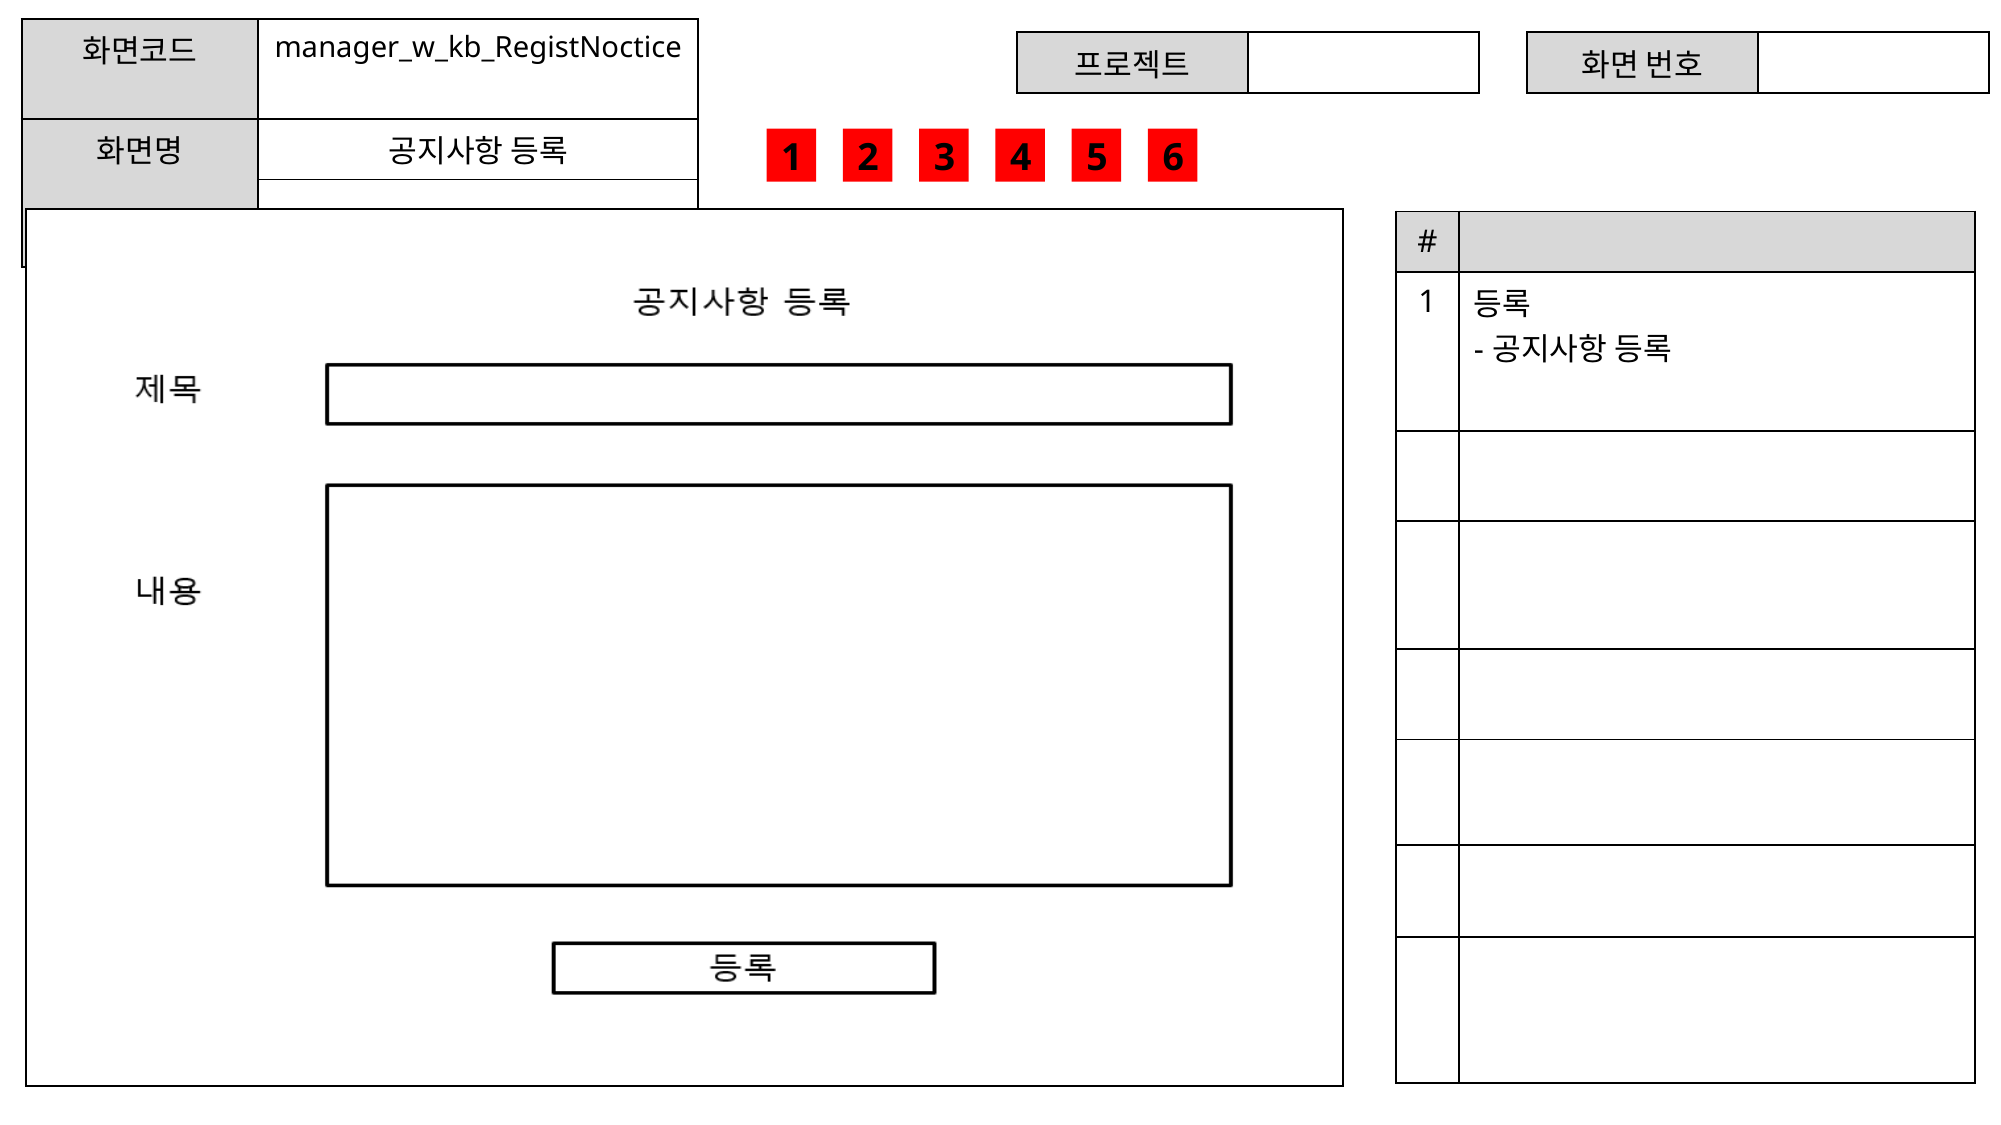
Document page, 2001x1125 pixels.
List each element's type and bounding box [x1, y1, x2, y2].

table_cell [1397, 938, 1458, 1082]
table_header [1759, 33, 1988, 92]
table_header [23, 20, 257, 118]
table_cell [1397, 522, 1458, 648]
table_header [1249, 33, 1478, 92]
table_cell [1397, 273, 1458, 430]
table_cell [259, 180, 697, 208]
table_header [1460, 212, 1974, 271]
table_cell [1460, 846, 1974, 936]
table_header [1397, 212, 1458, 271]
table_cell [259, 120, 697, 179]
picture [125, 225, 1295, 1003]
text_box [919, 128, 969, 182]
table_cell [1397, 846, 1458, 936]
table_cell [23, 120, 257, 266]
table_header [1528, 33, 1757, 92]
table_cell [1397, 432, 1458, 520]
text_box [1071, 128, 1122, 182]
text_box [1147, 128, 1198, 182]
table_cell [1397, 650, 1458, 739]
table_cell [1460, 650, 1974, 739]
text_box [25, 208, 1344, 1087]
table_cell [1397, 740, 1458, 844]
table_cell [1460, 432, 1974, 520]
table_cell [1460, 522, 1974, 648]
table_header [259, 20, 697, 118]
table_cell [1460, 740, 1974, 844]
table_cell [1460, 273, 1974, 430]
text_box [766, 128, 817, 182]
text_box [842, 128, 893, 182]
table_header [1018, 33, 1247, 92]
text_box [995, 128, 1045, 182]
table_cell [1460, 938, 1974, 1082]
